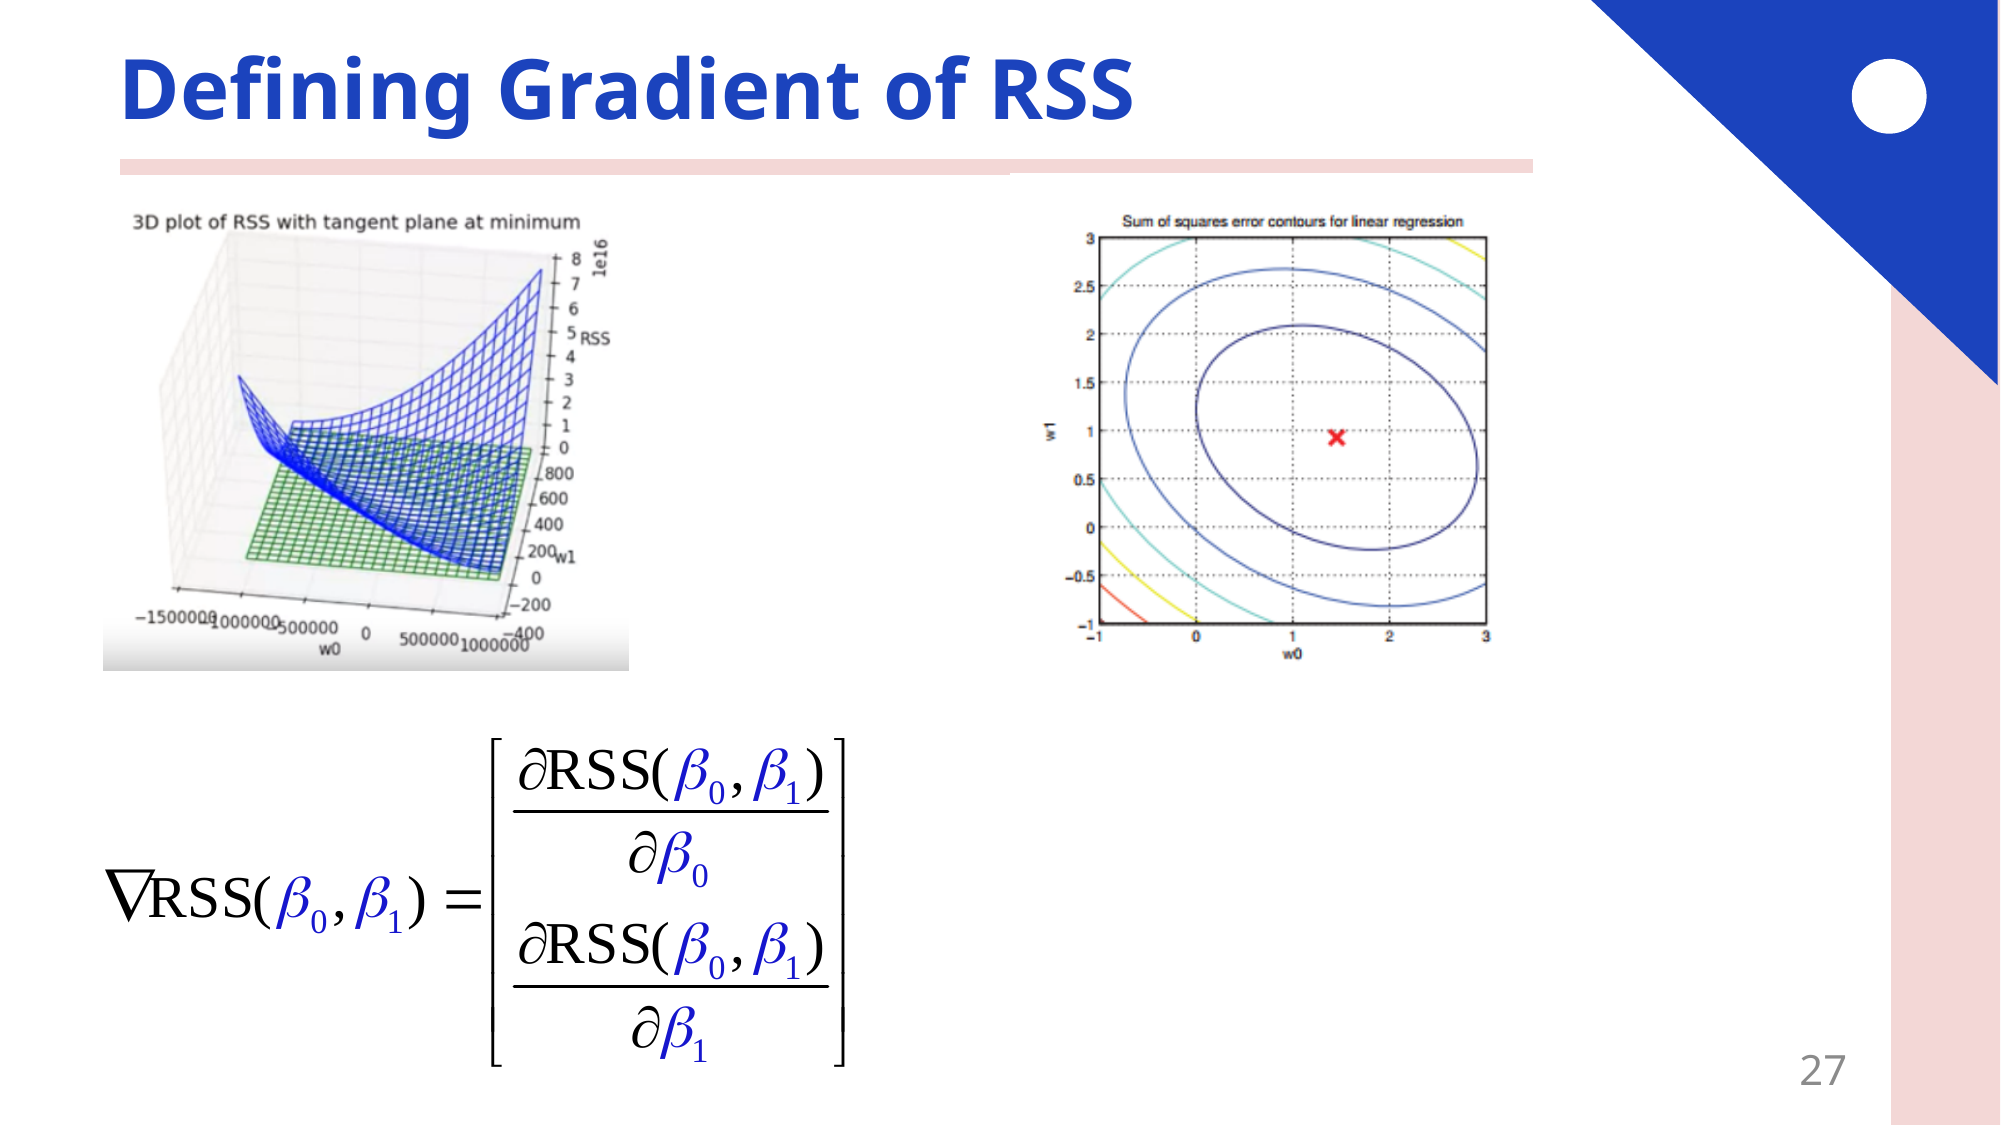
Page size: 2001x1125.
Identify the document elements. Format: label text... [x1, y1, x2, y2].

slide_number 27 [1412, 1042, 1863, 1103]
picture [1010, 173, 1565, 671]
picture [103, 180, 630, 671]
title Defining Gradient of RSS [103, 32, 1829, 154]
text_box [103, 733, 860, 1073]
